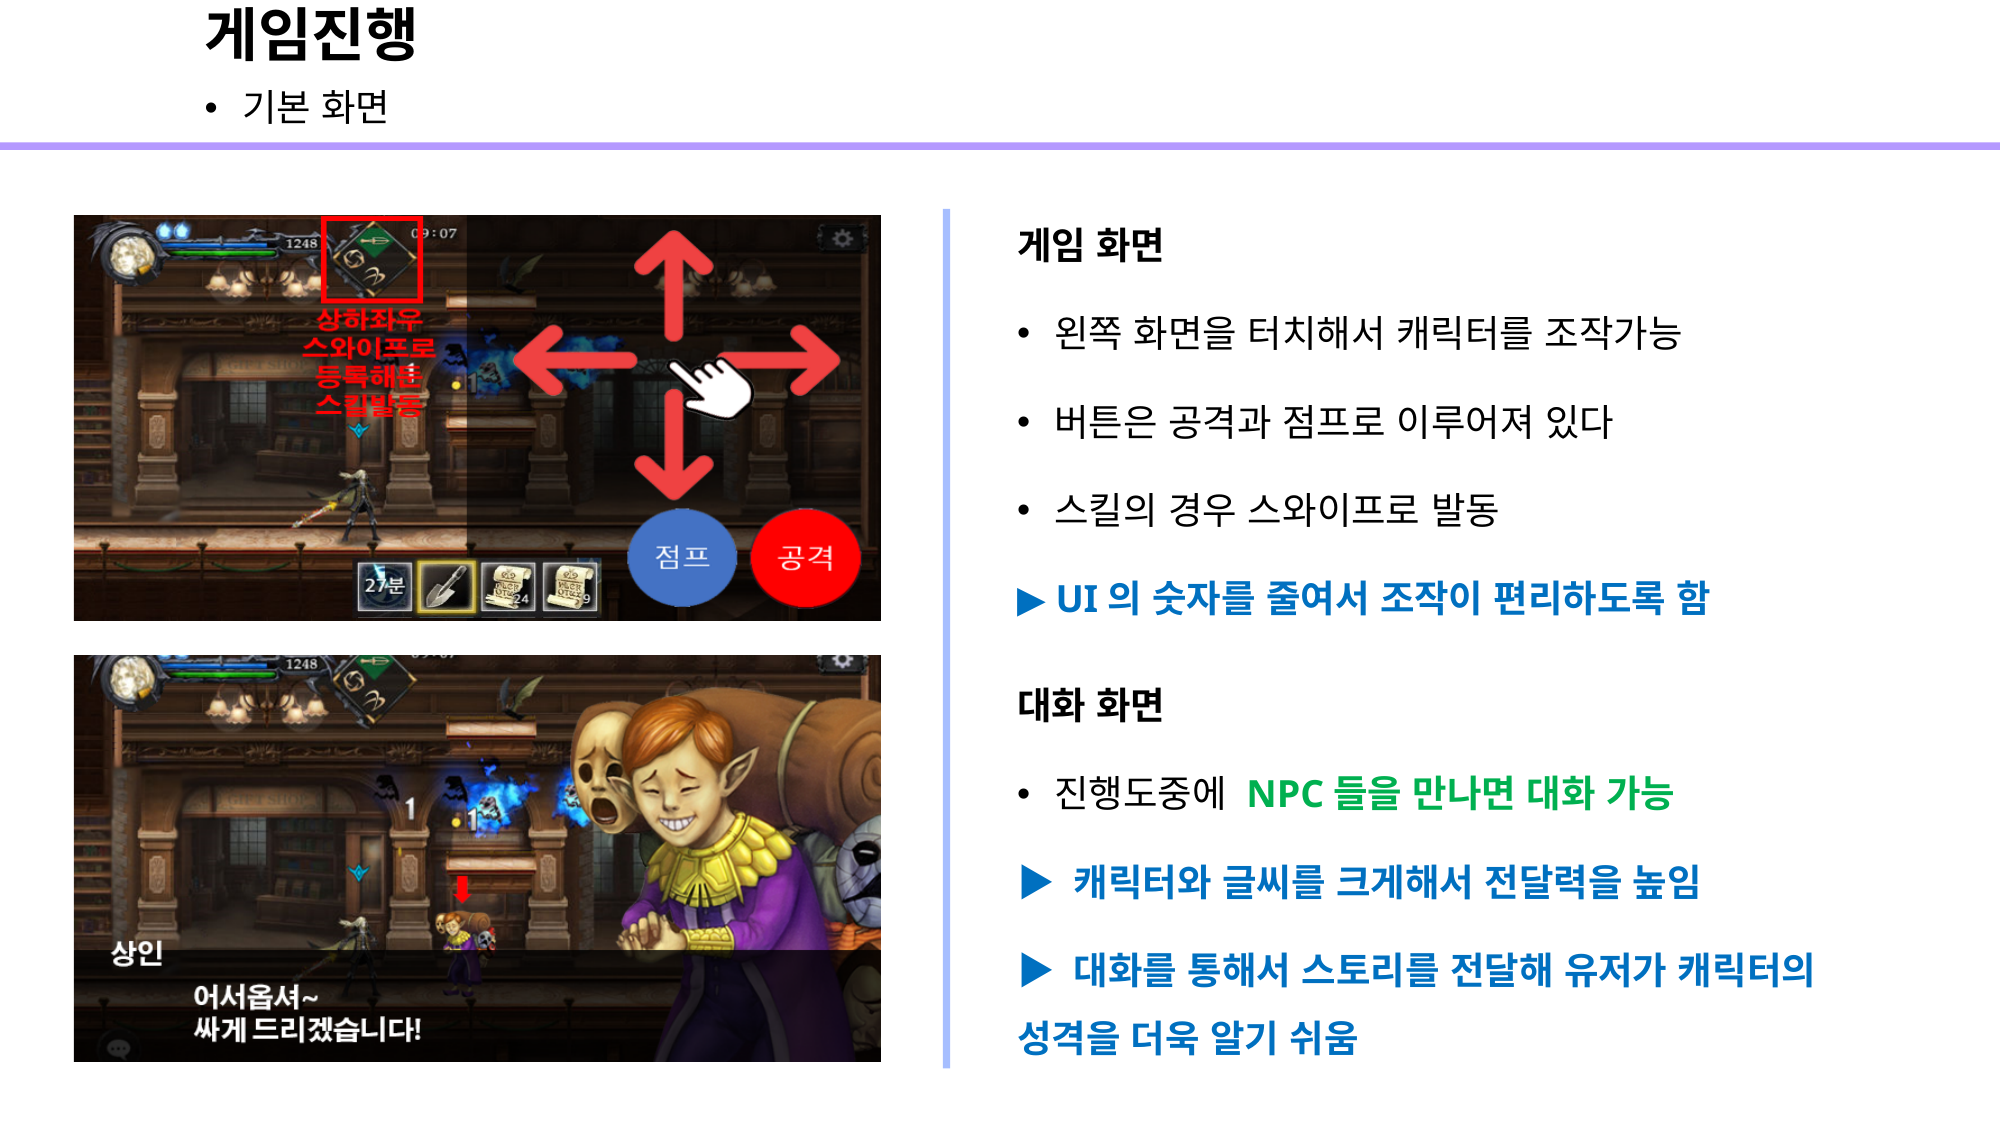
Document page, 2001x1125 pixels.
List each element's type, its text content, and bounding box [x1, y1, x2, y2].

list 게임 화면 왼쪽 화면을 터치해서 캐릭터를 조작가능 버튼은 공격과 점프로 이루어져 있다 스킬의 경우 스와이프로 발동 ▶ UI의 숫자를 줄여서 조작이 편리하도록 함 [1002, 207, 1929, 613]
list 대화 화면 진행도중에 NPC들을 만나면 대화 가능 ▶ 캐릭터와 글씨를 크게해서 전달력을 높임 ▶ 대화를 통해서 스토리를 전달해 유저가 캐릭터의 성격을 더욱 알기 쉬움 [1002, 654, 1929, 1065]
picture [73, 655, 881, 1062]
picture [73, 215, 881, 622]
list 기본 화면 [189, 82, 1863, 138]
title 게임진행 [189, 0, 1863, 76]
